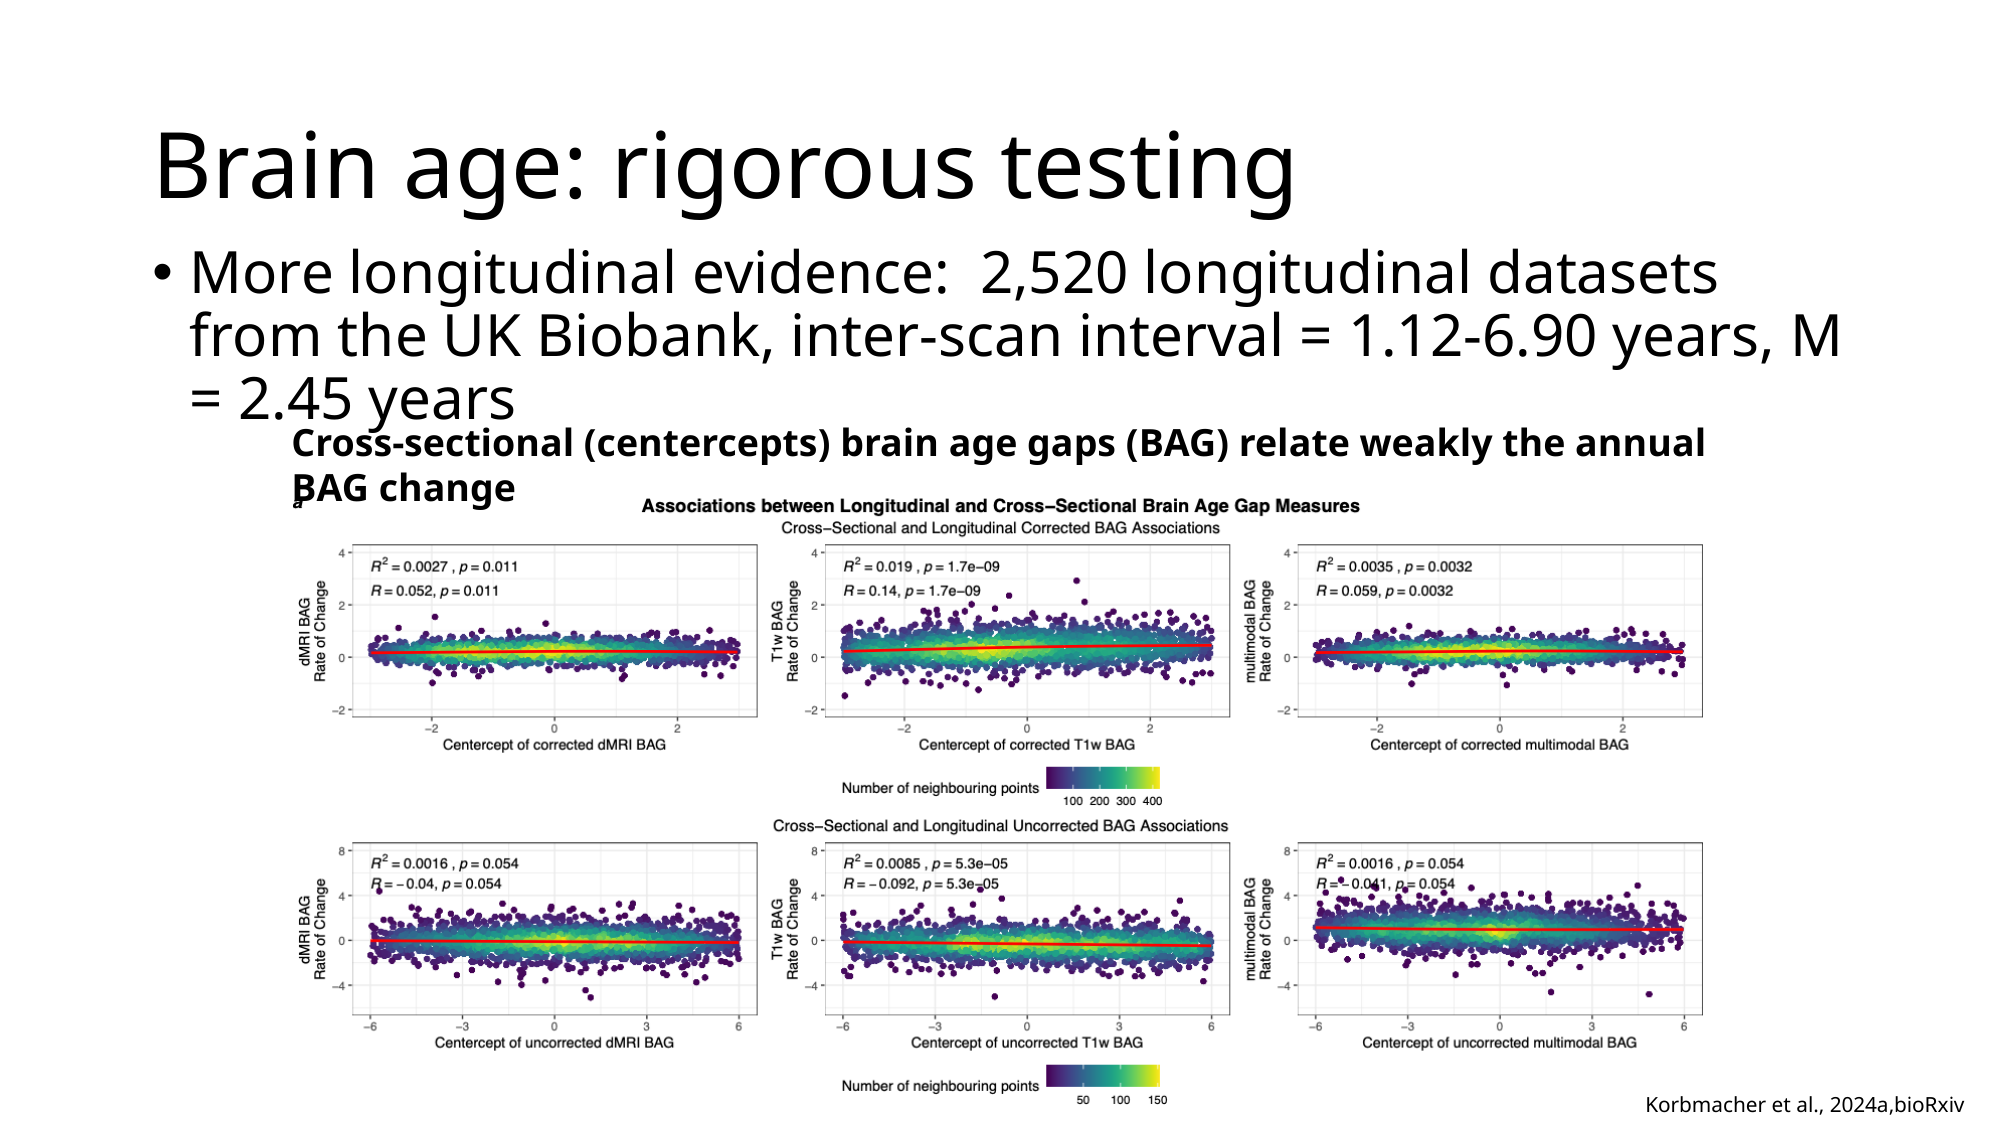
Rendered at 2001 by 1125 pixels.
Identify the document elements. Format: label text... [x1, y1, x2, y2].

picture [292, 494, 1707, 1108]
text_box Cross-sectional (centercepts) brain age gaps (BAG) relate weakly the annual BAG change [276, 411, 1804, 517]
list More longitudinal evidence: 2,520 longitudinal datasets from the UK Biobank, inter-scan interval = 1.12-6.90 years, M = 2.45 years [137, 236, 1863, 950]
text_box Korbmacher et al., 2024a,bioRxiv [1630, 1084, 2000, 1125]
title Brain age: rigorous testing [137, 59, 1863, 236]
